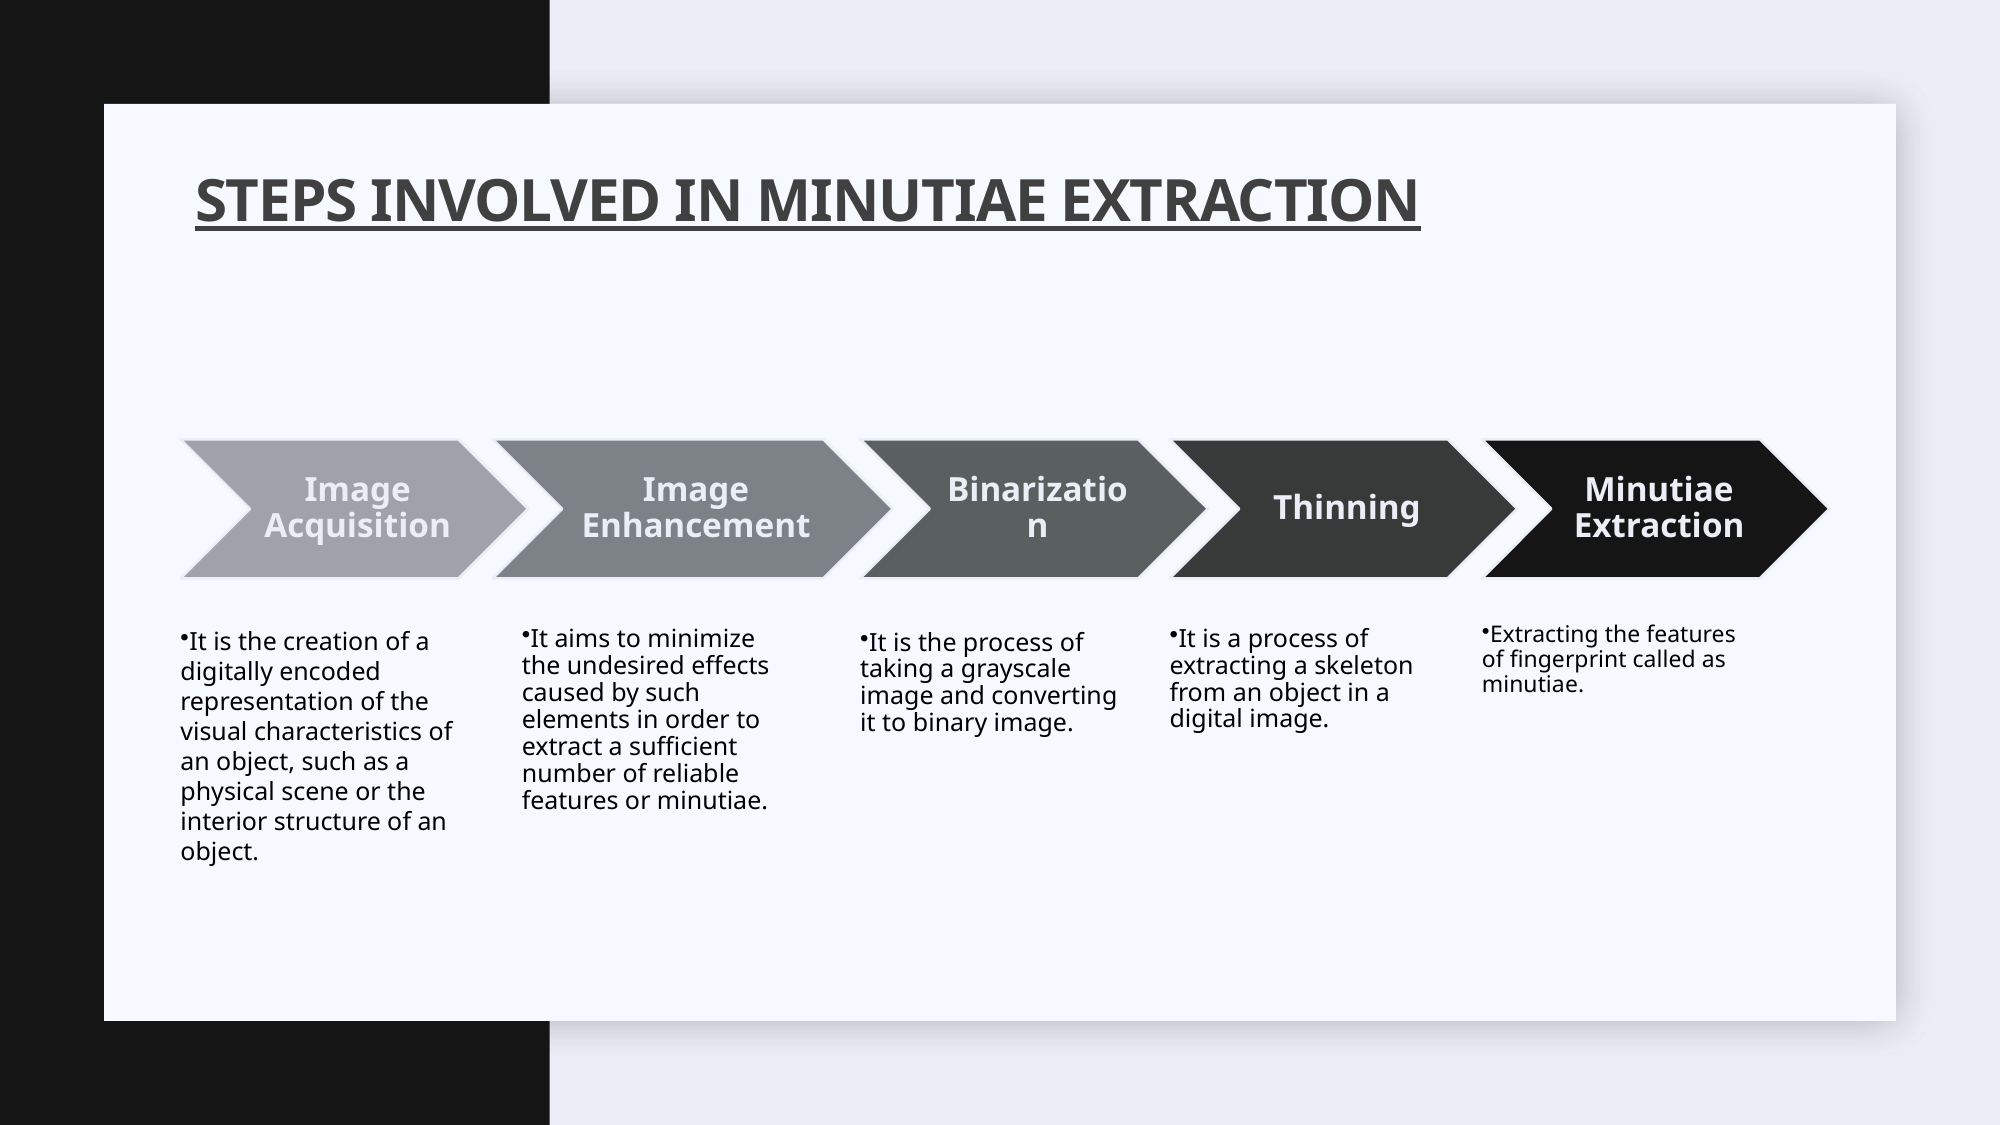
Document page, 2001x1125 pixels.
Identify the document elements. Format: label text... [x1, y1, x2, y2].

title Steps involved in minutiae extraction [180, 154, 1830, 251]
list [179, 345, 1831, 964]
